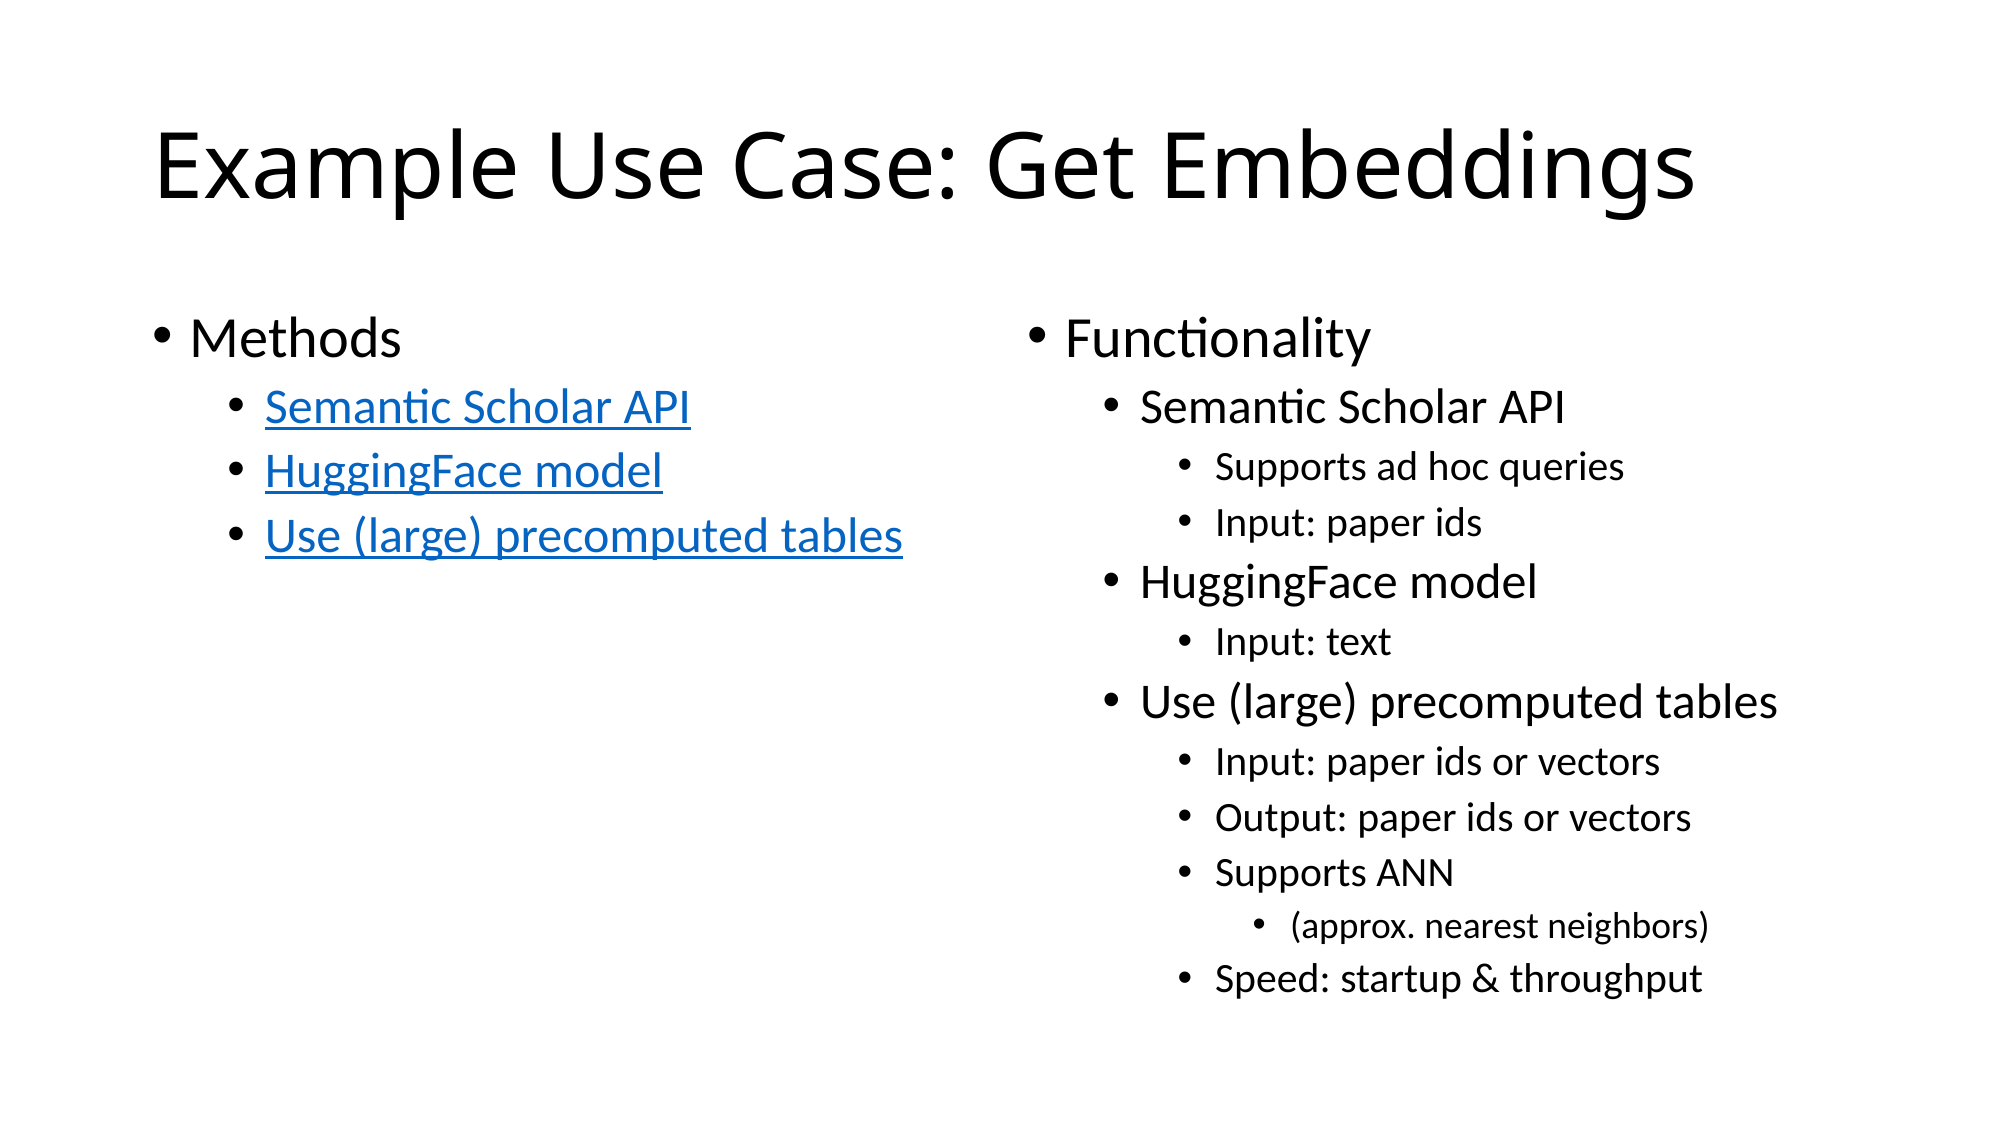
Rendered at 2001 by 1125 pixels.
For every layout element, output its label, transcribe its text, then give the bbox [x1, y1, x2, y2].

list Methods Semantic Scholar API HuggingFace model Use (large) precomputed tables [137, 299, 988, 1014]
title Example Use Case: Get Embeddings [137, 59, 1863, 278]
list Functionality Semantic Scholar API Supports ad hoc queries Input: paper ids HuggingFace model Input: text Use (large) precomputed tables Input: paper ids or vectors Output: paper ids or vectors Supports ANN (approx. nearest neighbors) Speed: startup & throughput [1012, 299, 1863, 1014]
